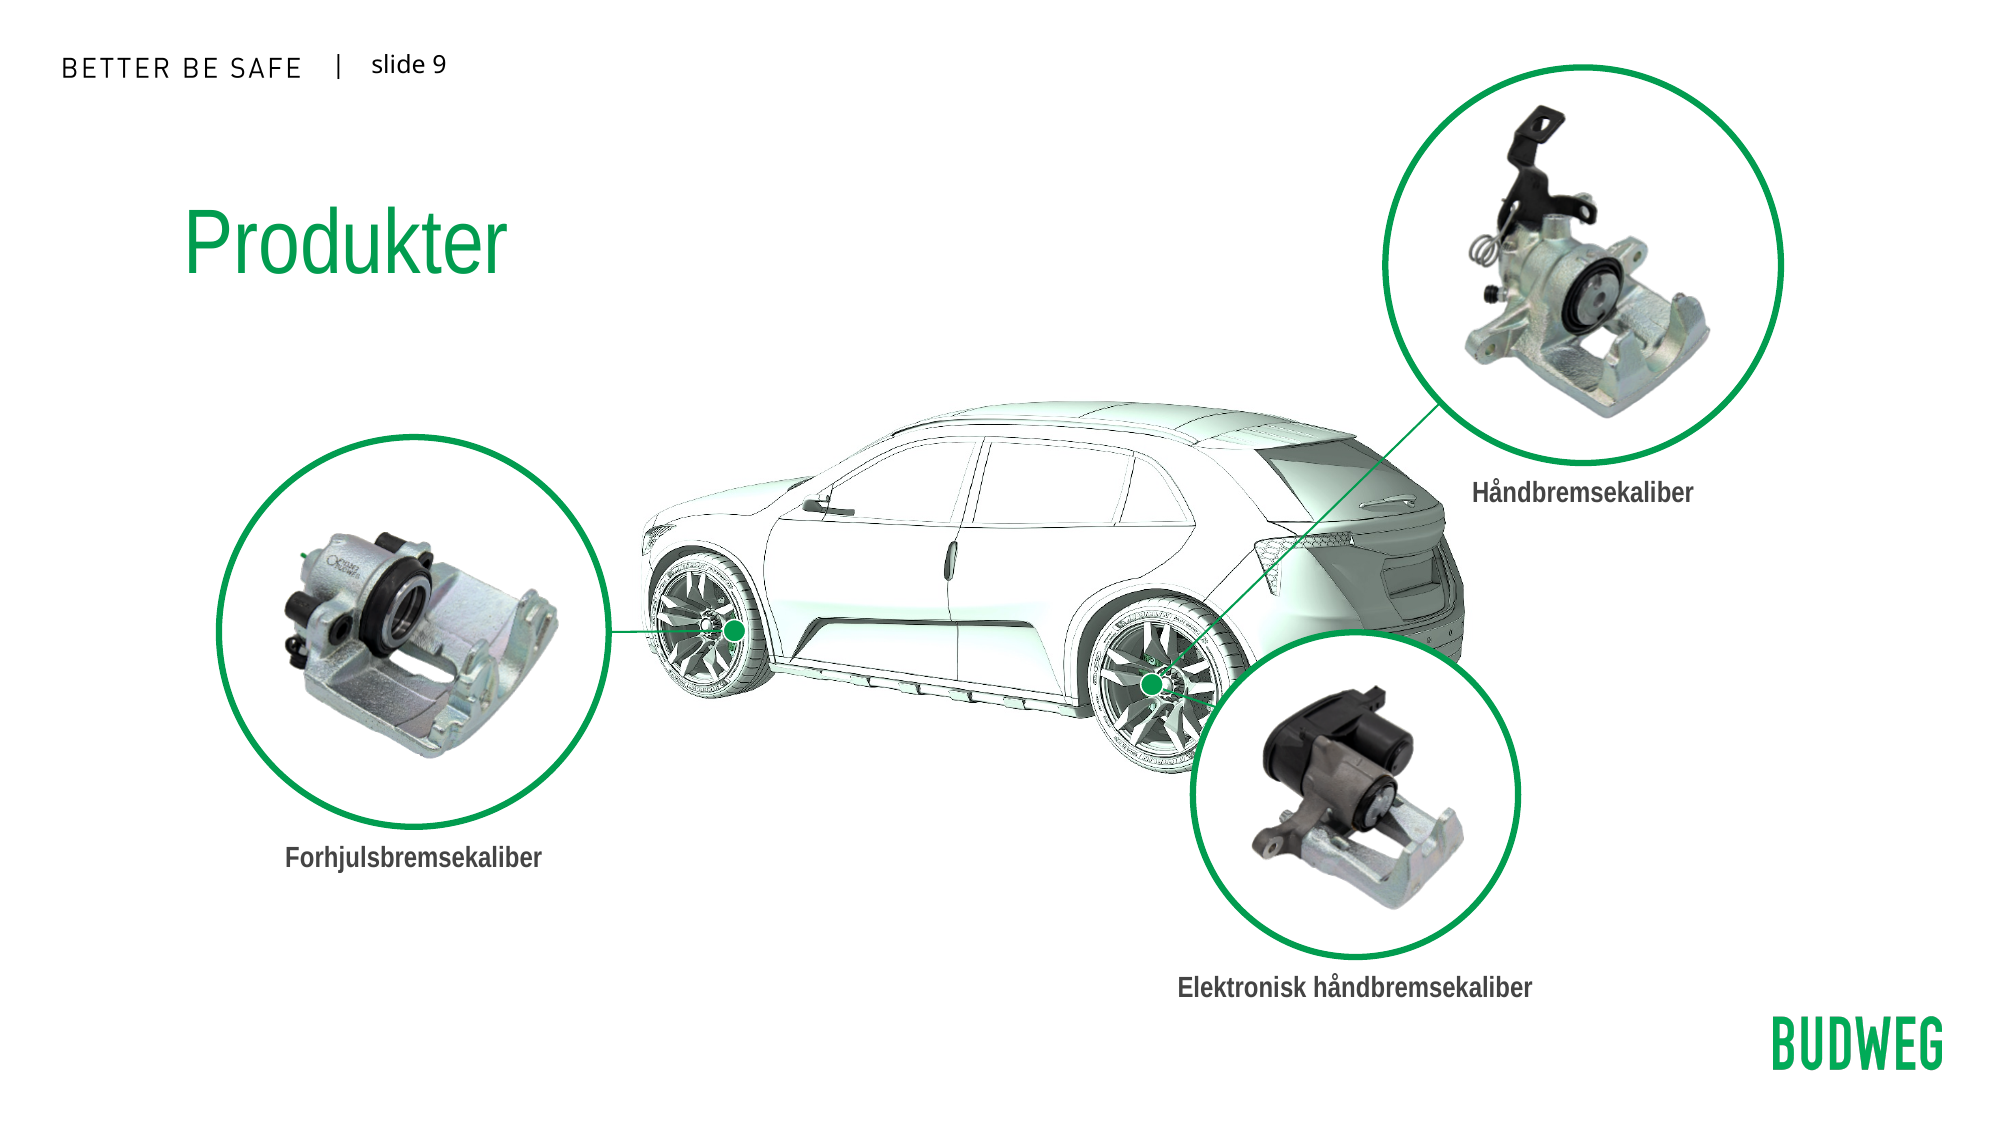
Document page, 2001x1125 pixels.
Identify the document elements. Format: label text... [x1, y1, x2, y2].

picture [56, 55, 308, 78]
picture [1773, 1016, 1942, 1072]
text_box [218, 67, 1781, 1012]
text_box Produkter [168, 179, 218, 309]
